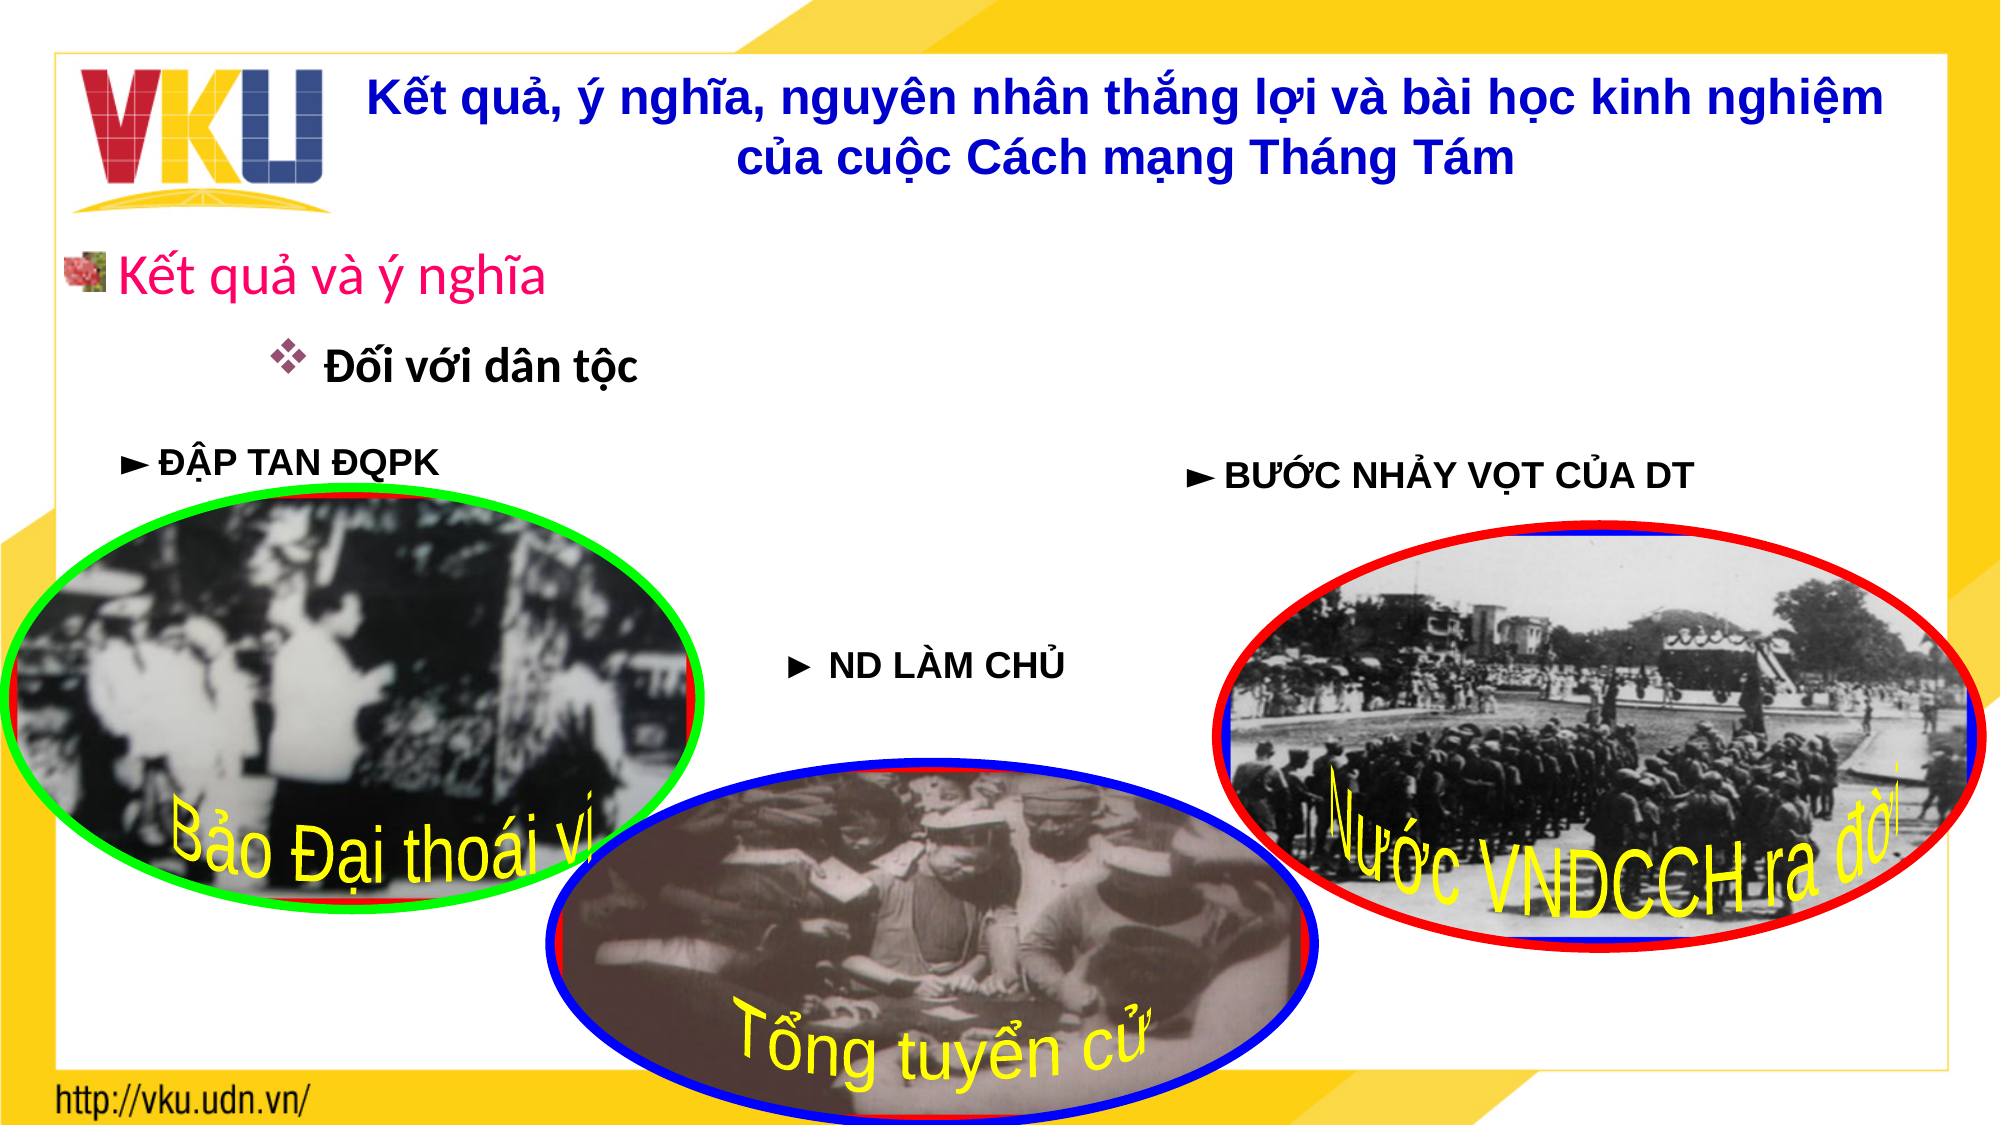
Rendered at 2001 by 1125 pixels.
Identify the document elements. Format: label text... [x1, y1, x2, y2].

text_box ► ND LÀM CHỦ [766, 634, 1255, 694]
text_box [1216, 524, 1982, 949]
text_box Kết quả, ý nghĩa, nguyên nhân thắng lợi và bài học kinh nghiệm của cuộc Cách mạng Tháng Tám [331, 57, 1922, 192]
text_box Kết quả và ý nghĩa [50, 224, 850, 318]
text_box [549, 762, 1315, 1125]
picture [0, 0, 2001, 1125]
text_box [4, 491, 701, 910]
text_box Đối với dân tộc [251, 324, 654, 400]
text_box ► ĐẬP TAN ĐQPK [106, 430, 456, 491]
text_box ► BƯỚC NHẢY VỌT CỦA DT [1172, 443, 1999, 504]
